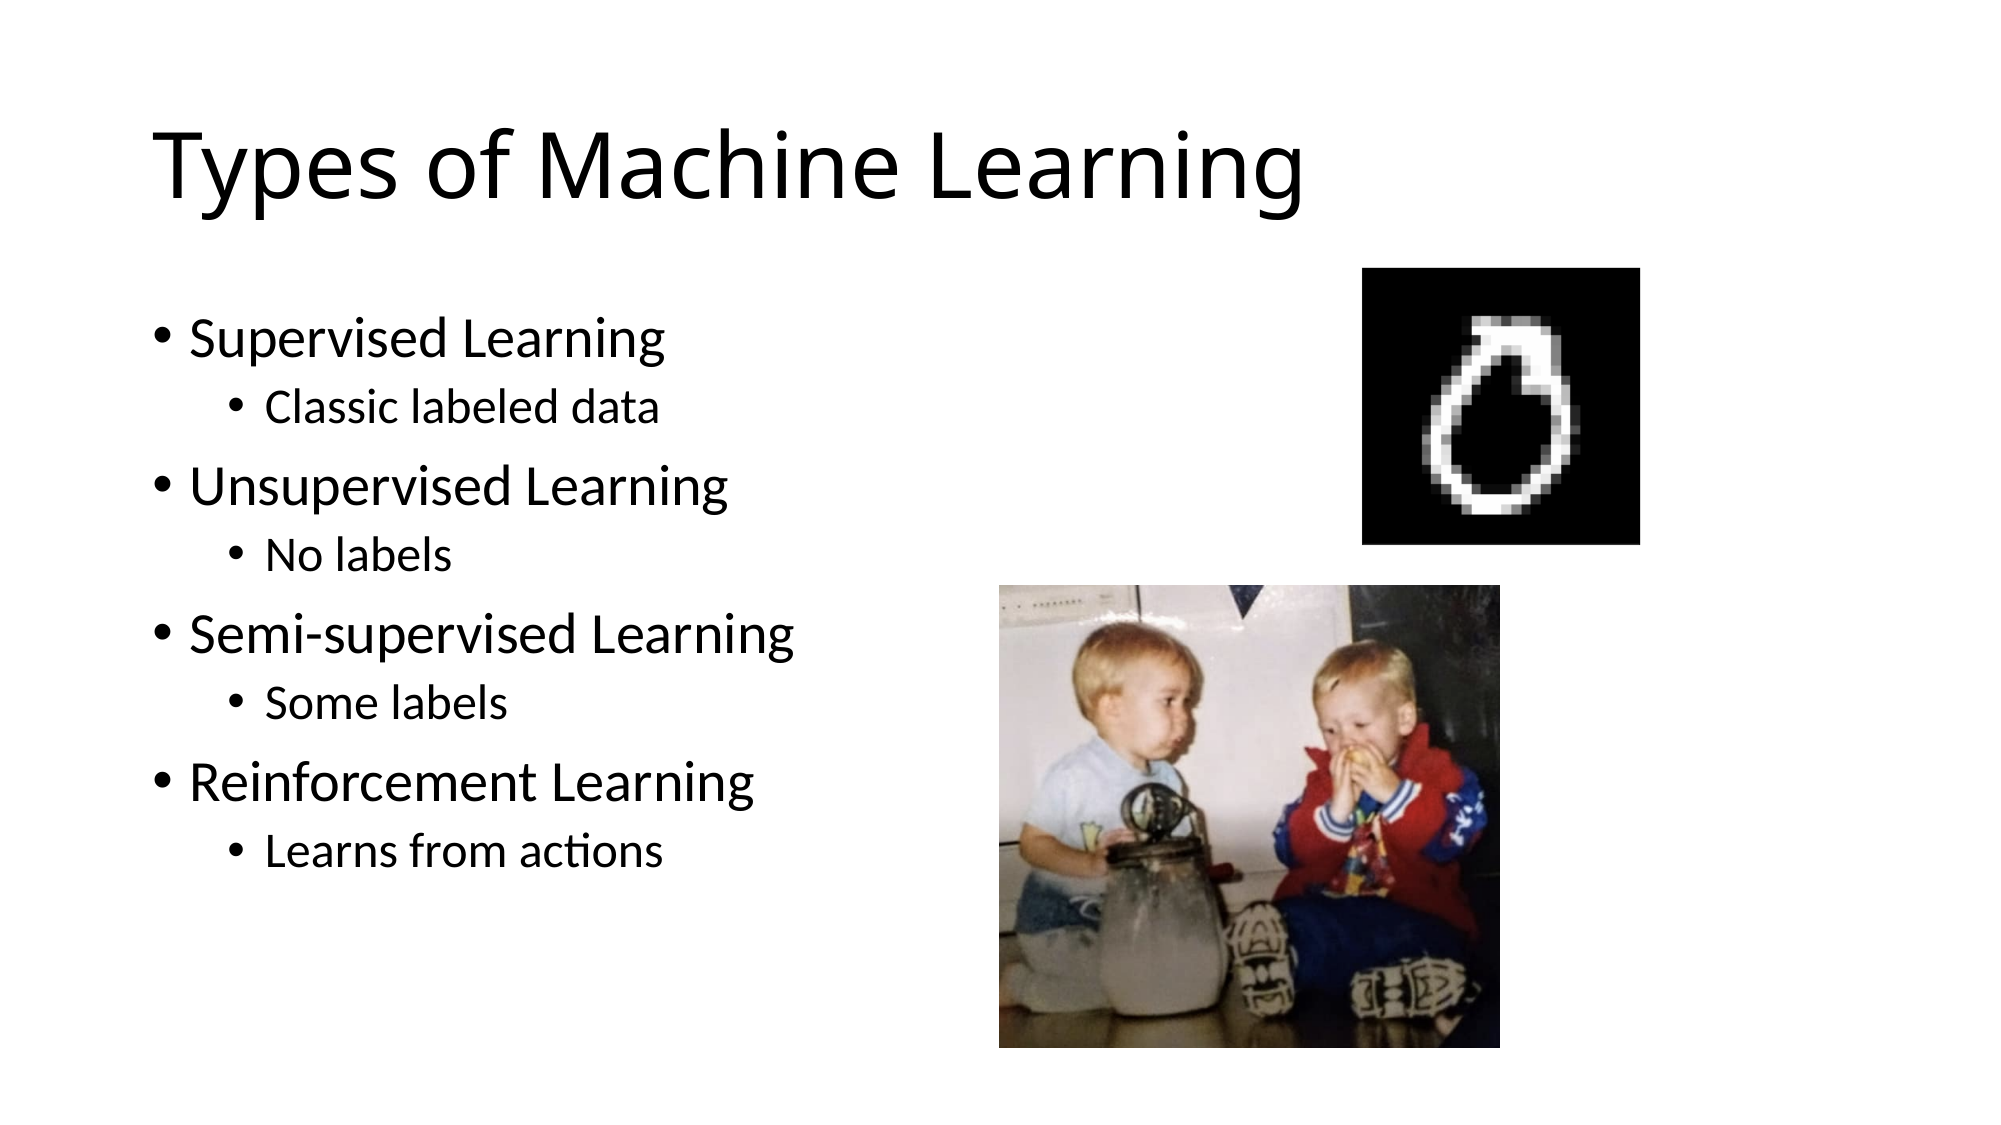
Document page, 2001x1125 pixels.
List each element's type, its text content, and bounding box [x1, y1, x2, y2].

picture [1348, 255, 1652, 558]
title Types of Machine Learning [137, 59, 1863, 278]
picture [999, 585, 1500, 1048]
list Supervised Learning Classic labeled data Unsupervised Learning No labels Semi-supervised Learning Some labels Reinforcement Learning Learns from actions [137, 299, 1863, 1014]
